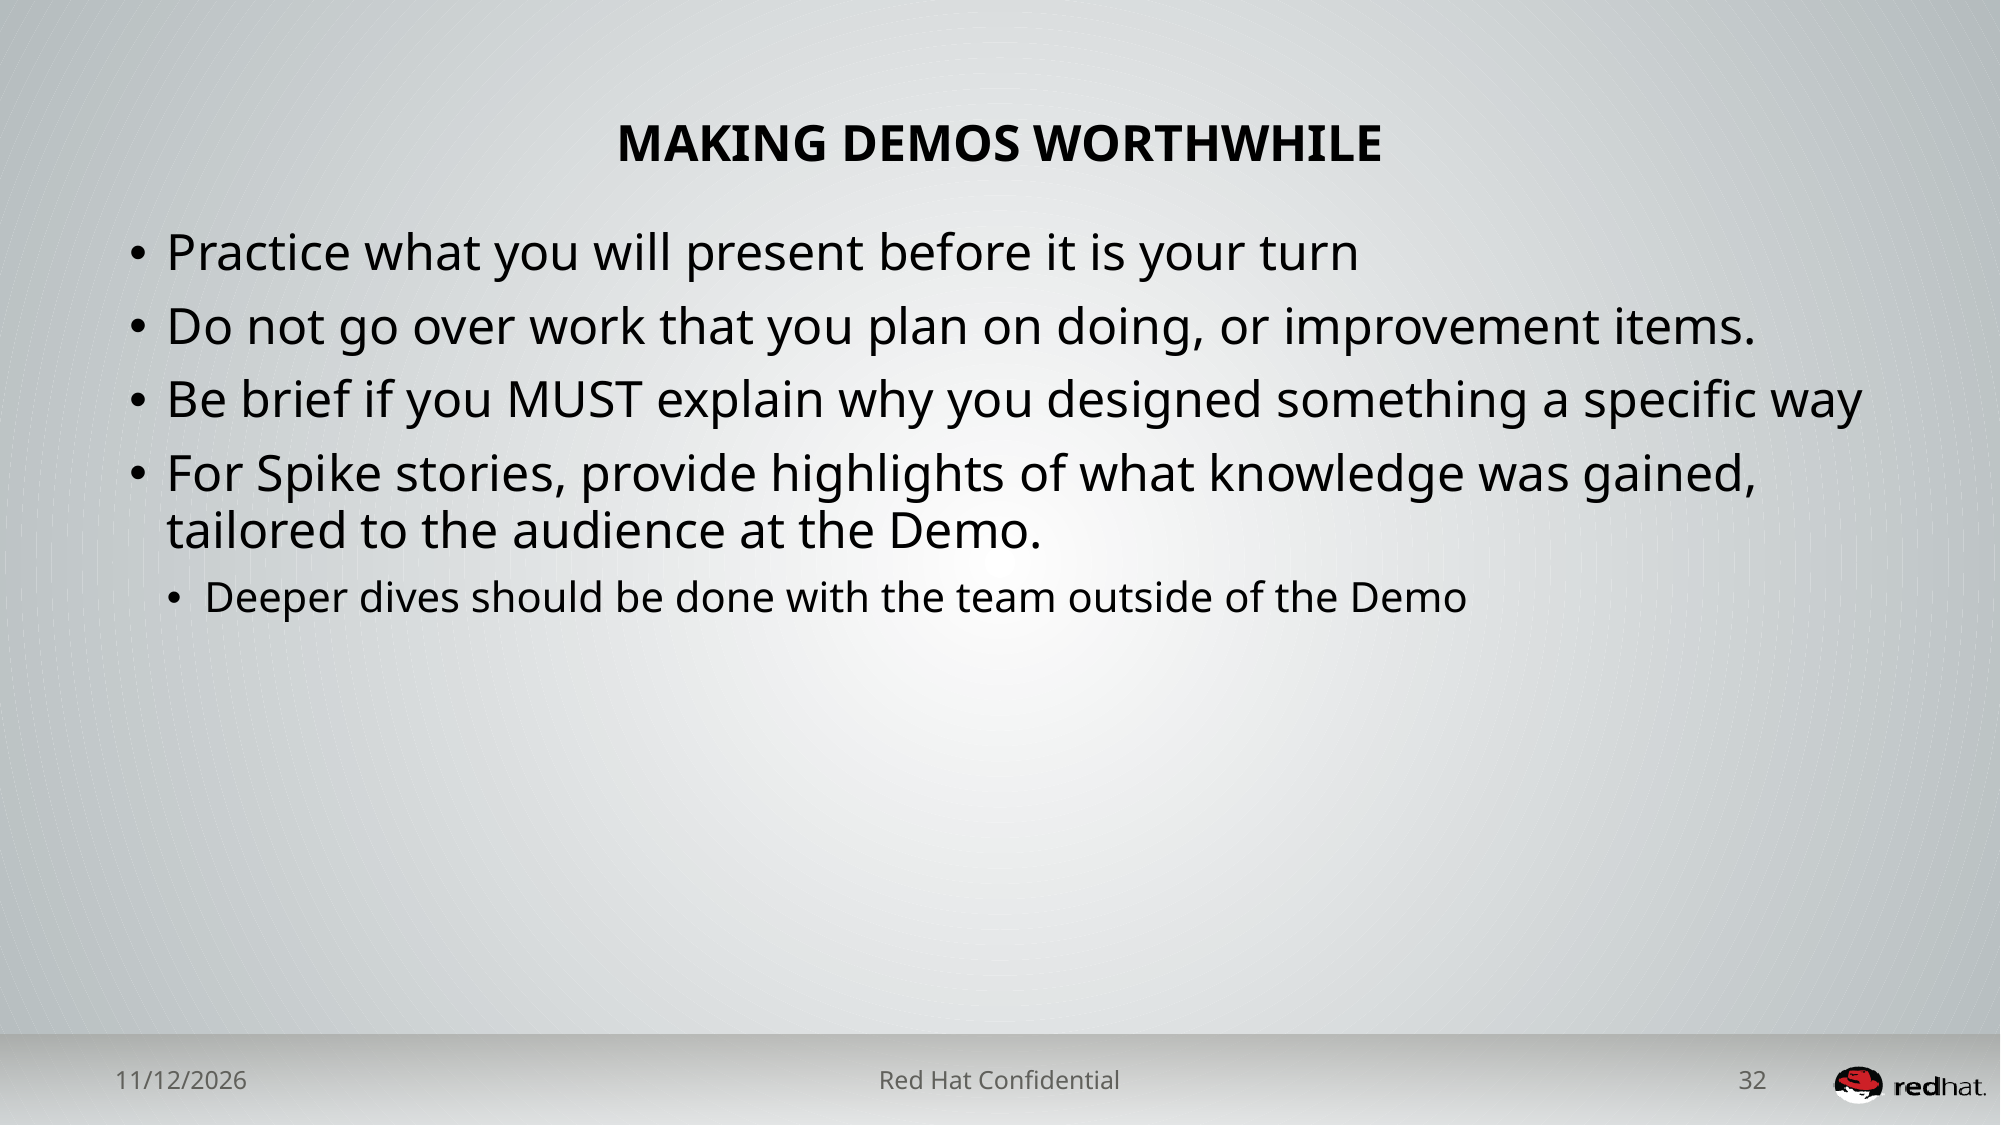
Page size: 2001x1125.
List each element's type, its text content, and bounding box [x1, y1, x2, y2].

footer Red Hat Confidential [683, 1051, 1317, 1112]
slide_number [99, 1051, 567, 1112]
title Making Demos Worthwhile [100, 22, 1901, 188]
list Practice what you will present before it is your turn Do not go over work that you plan on doing, or improvement items. Be brief if you MUST explain why you designed something a specific way For Spike stories, provide highlights of what knowledge was gained, tailored to the audience at the Demo. Deeper dives should be done with the team outside of the Demo [99, 209, 1900, 1013]
slide_number 32 [1433, 1051, 1783, 1112]
picture [1818, 1057, 2000, 1110]
